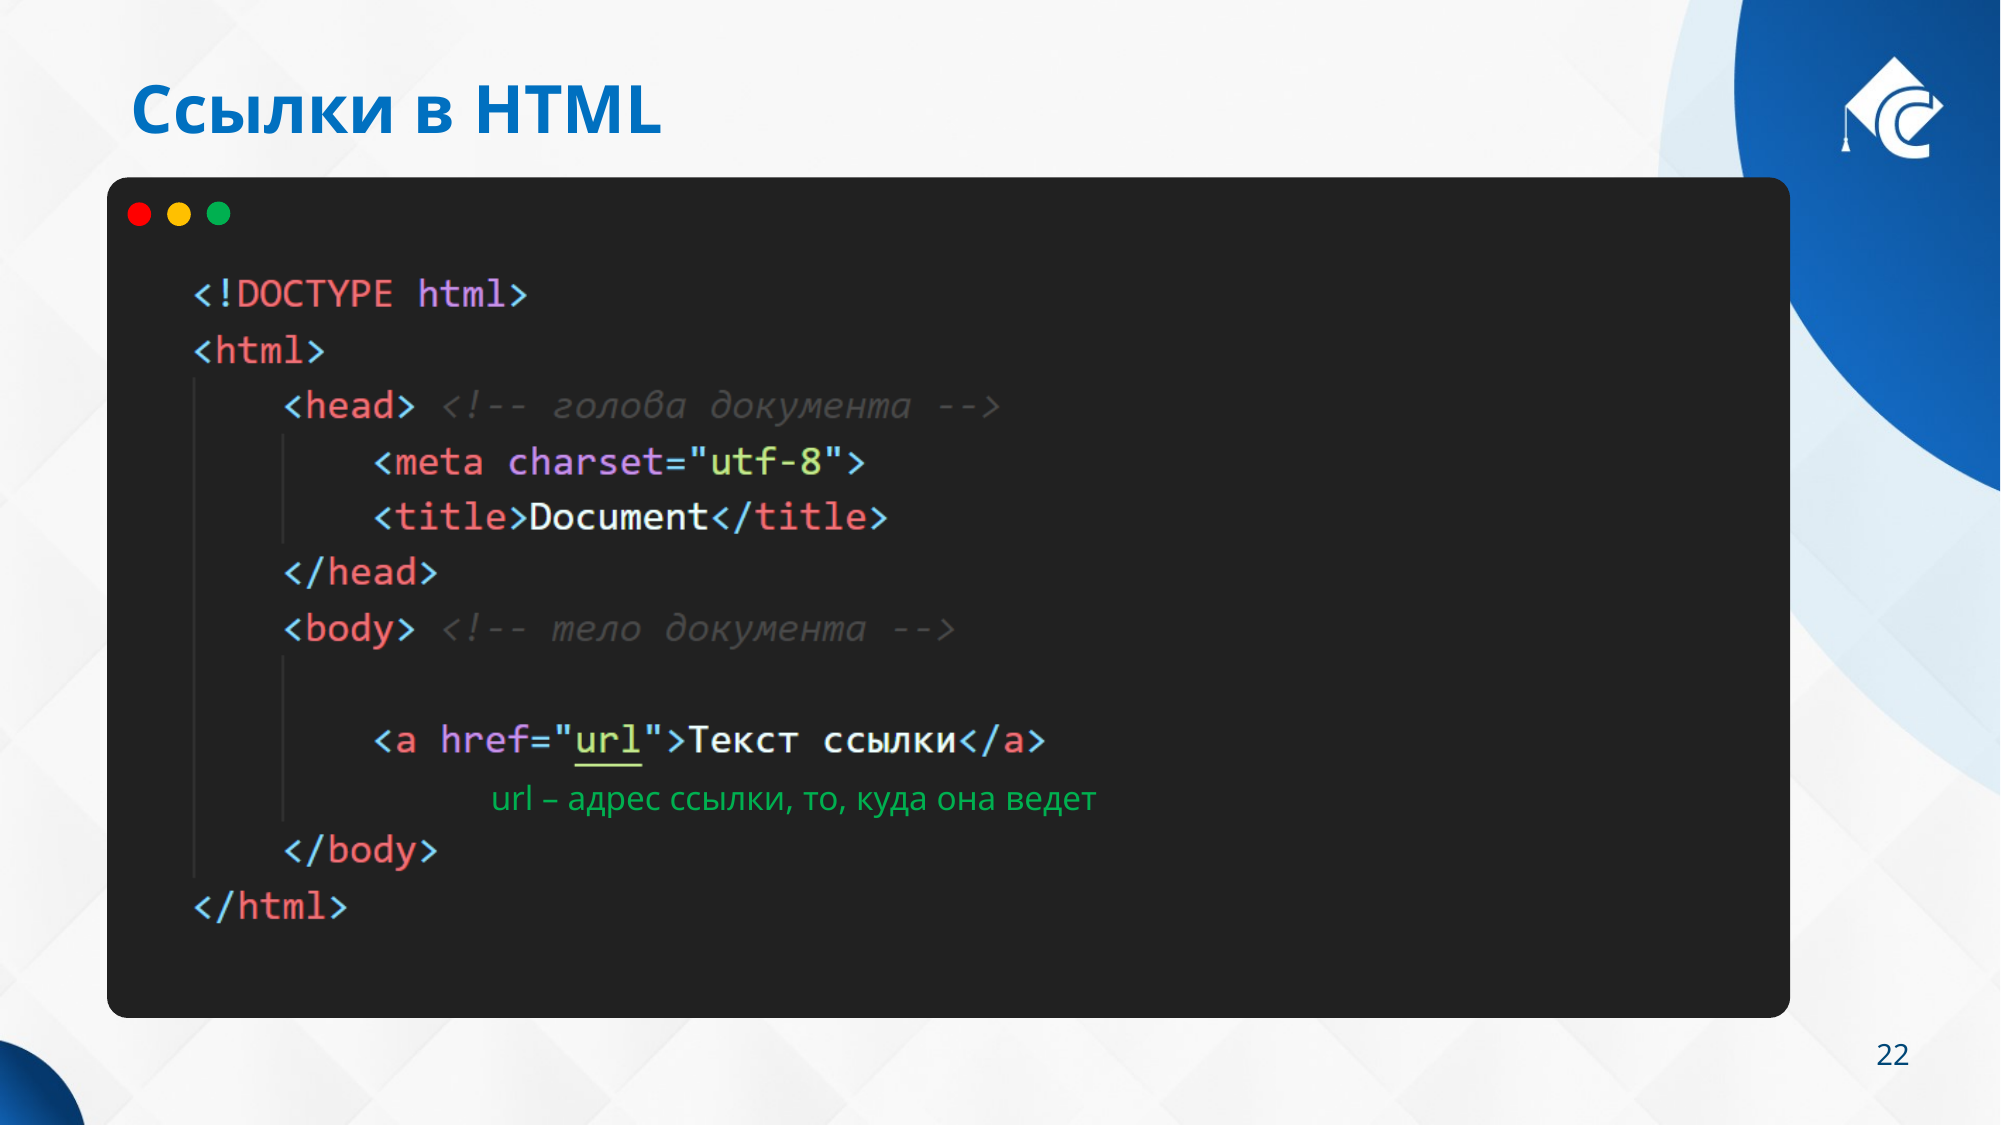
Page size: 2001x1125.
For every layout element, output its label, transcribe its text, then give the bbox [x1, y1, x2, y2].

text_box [106, 177, 1791, 1018]
slide_number 22 [1806, 1026, 1925, 1086]
title Ссылки в HTML [115, 59, 1652, 164]
picture [0, 0, 2001, 1125]
